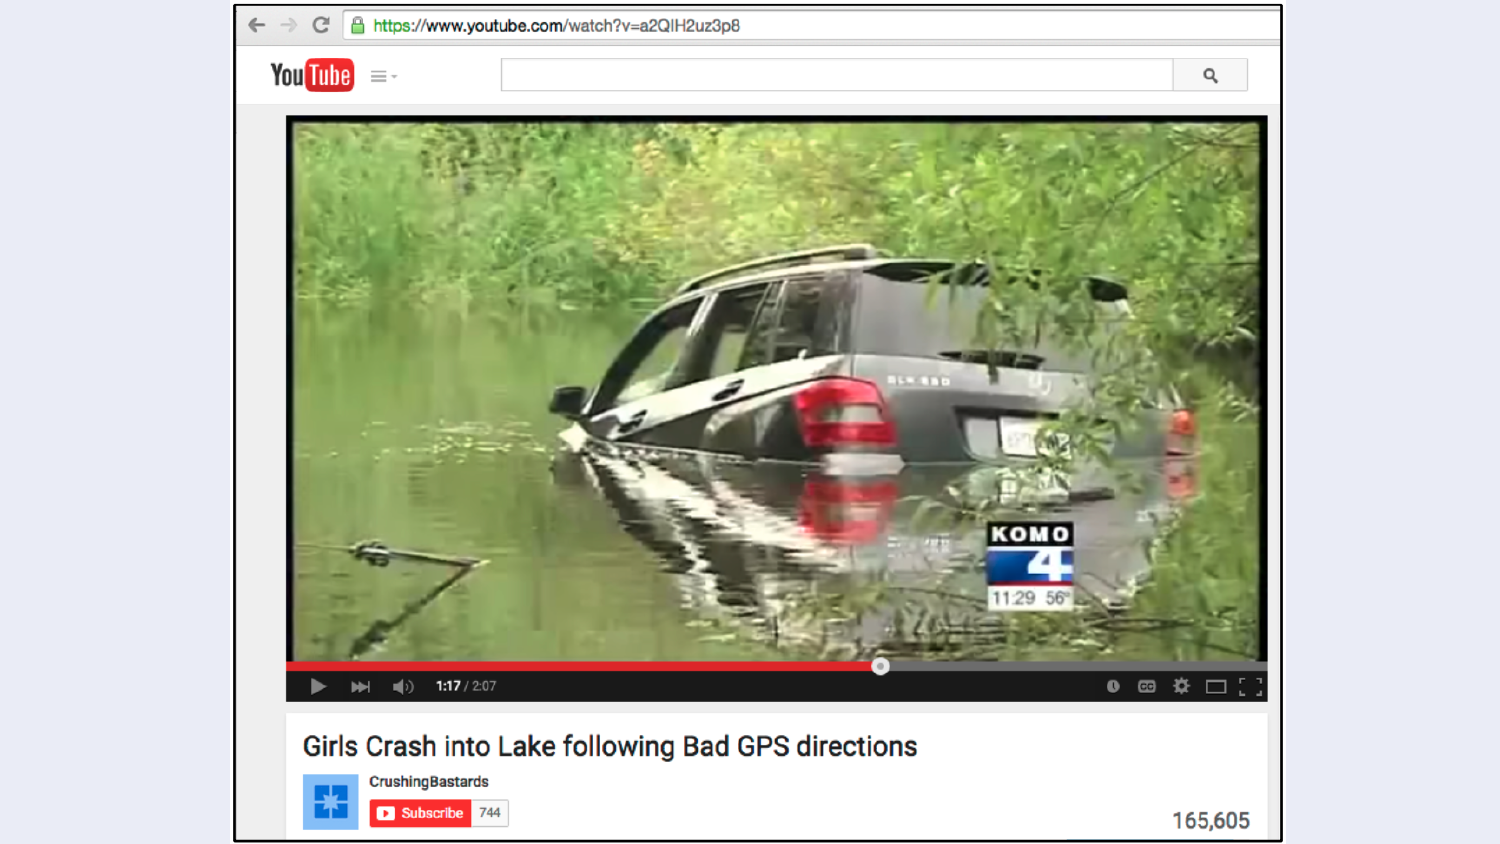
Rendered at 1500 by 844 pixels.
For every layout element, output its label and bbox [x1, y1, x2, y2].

picture [230, 0, 1286, 844]
